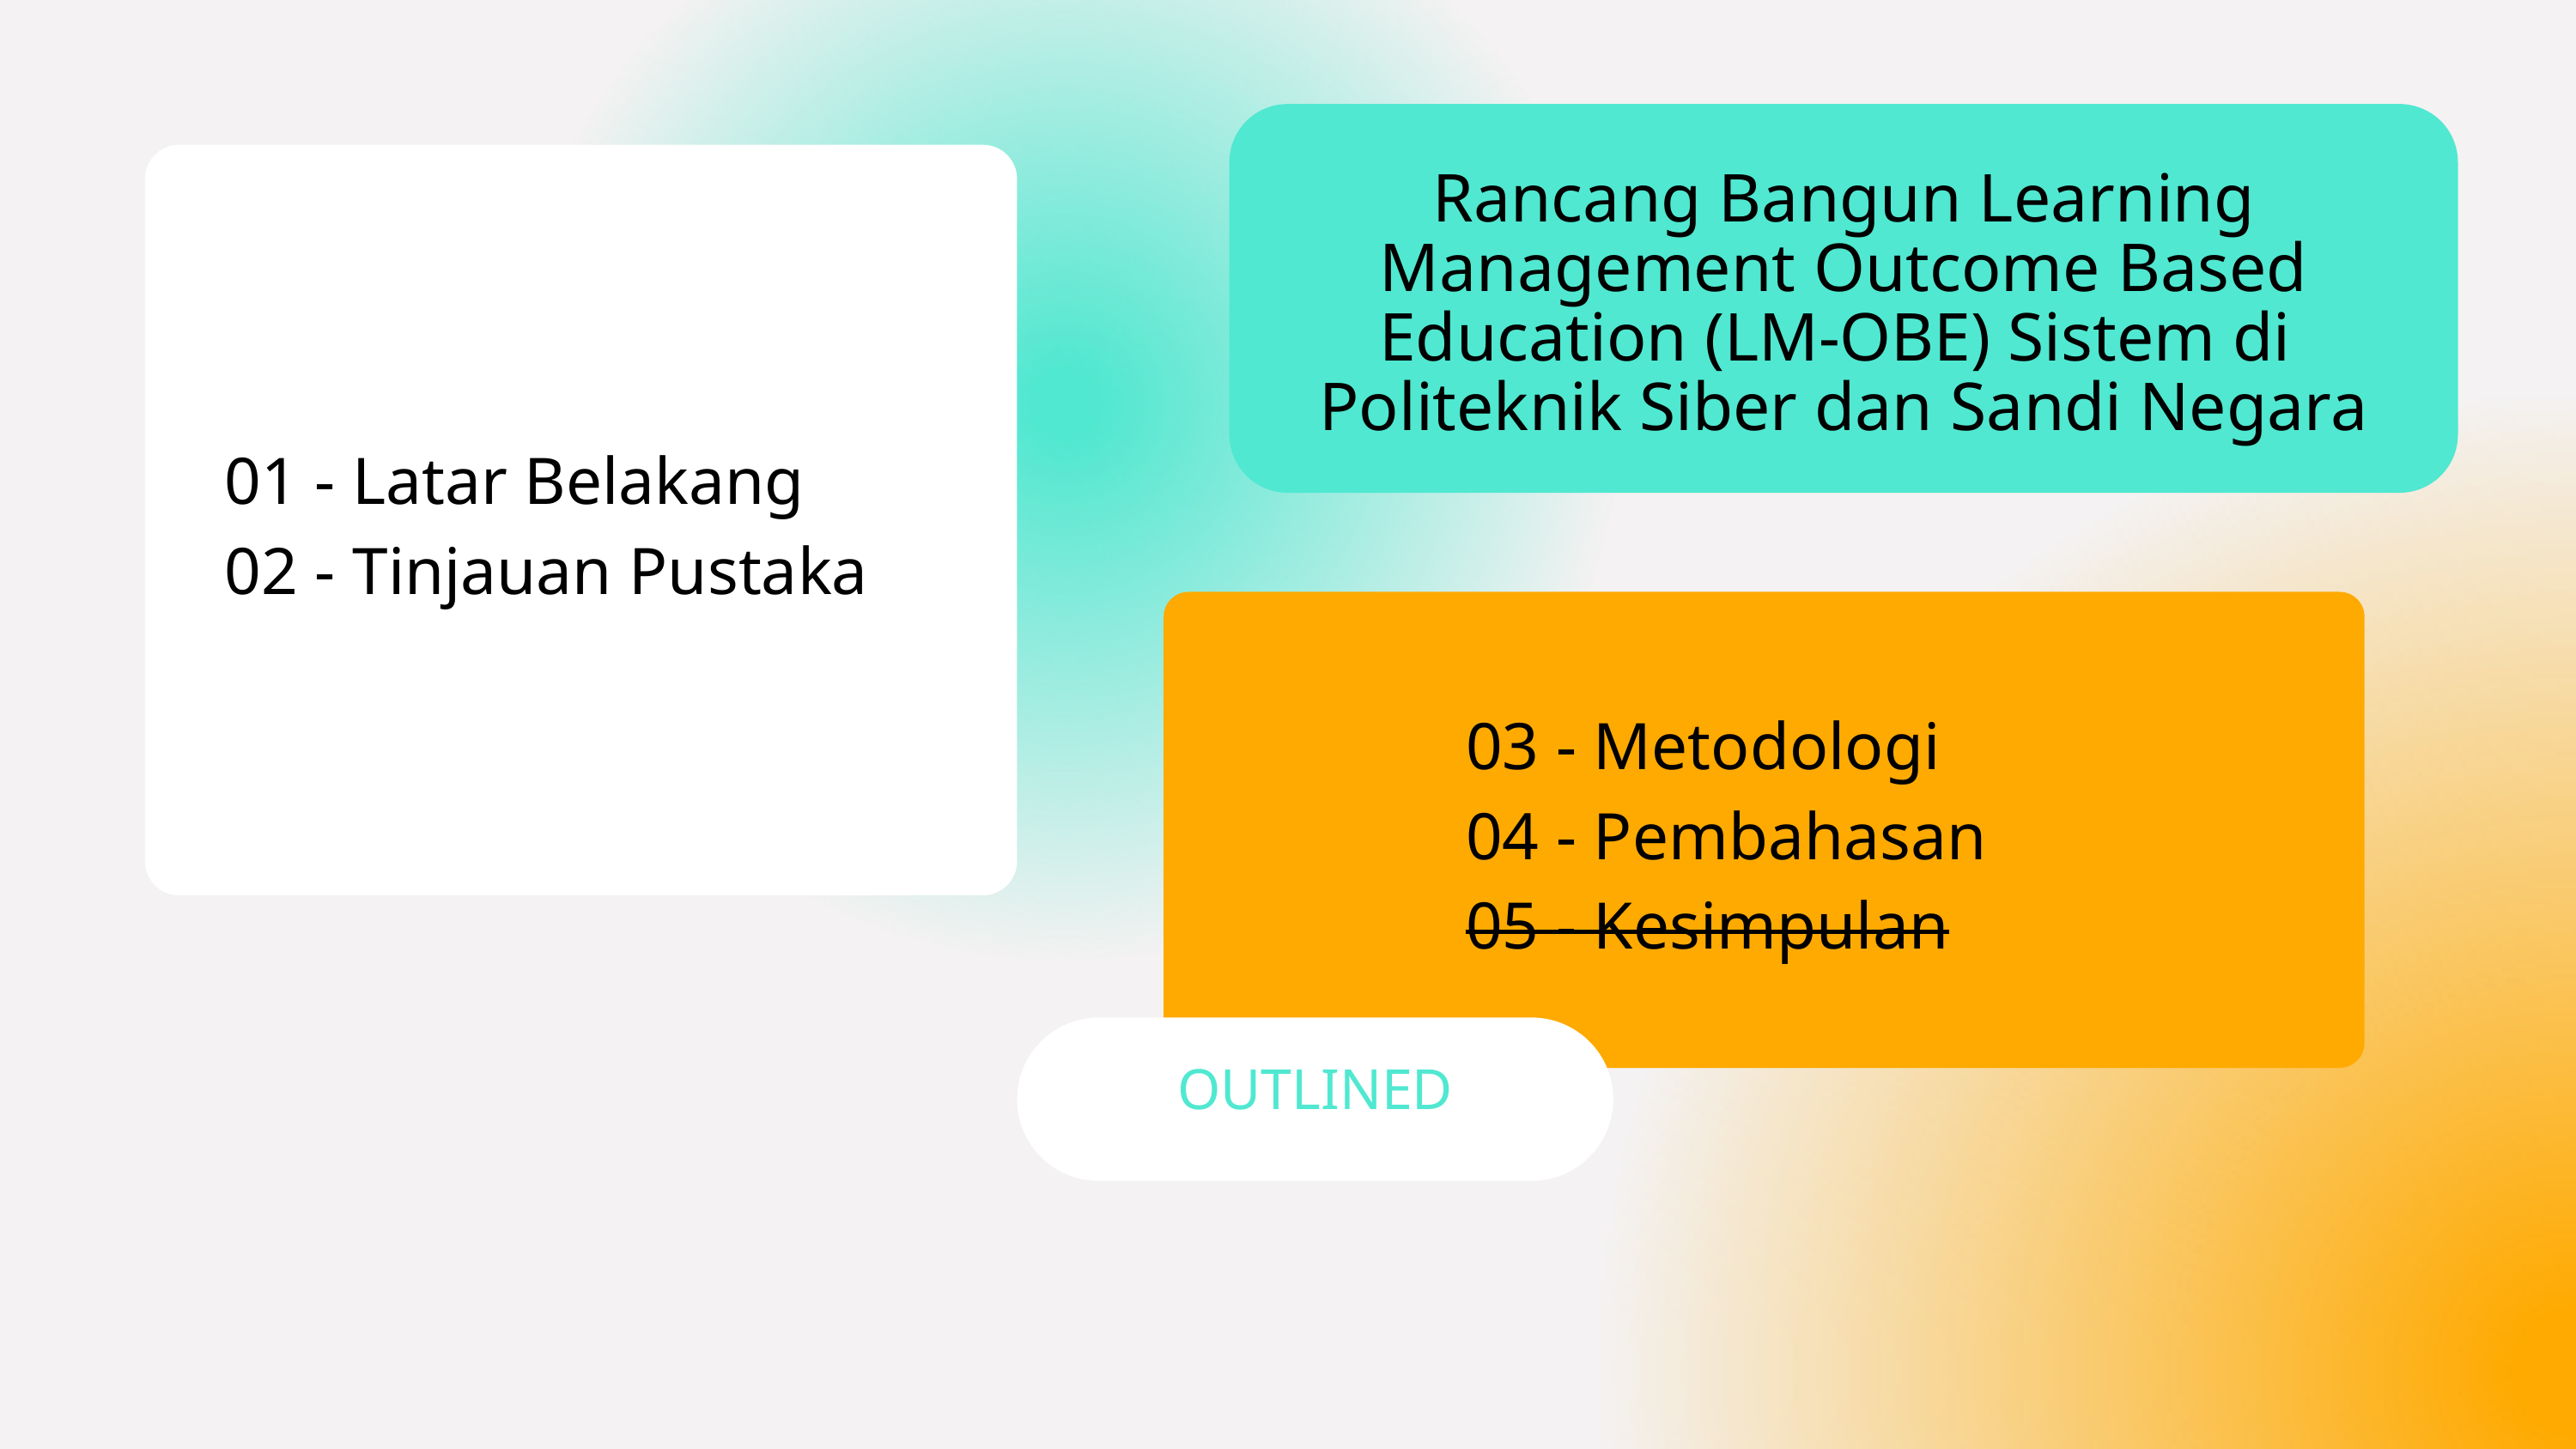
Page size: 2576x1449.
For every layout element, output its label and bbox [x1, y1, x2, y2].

text_box [1229, 103, 2458, 494]
text_box [1503, 300, 2576, 1449]
text_box [453, 0, 1680, 1018]
text_box [1163, 591, 2365, 1069]
text_box [144, 144, 1018, 896]
text_box [1017, 1017, 1614, 1181]
